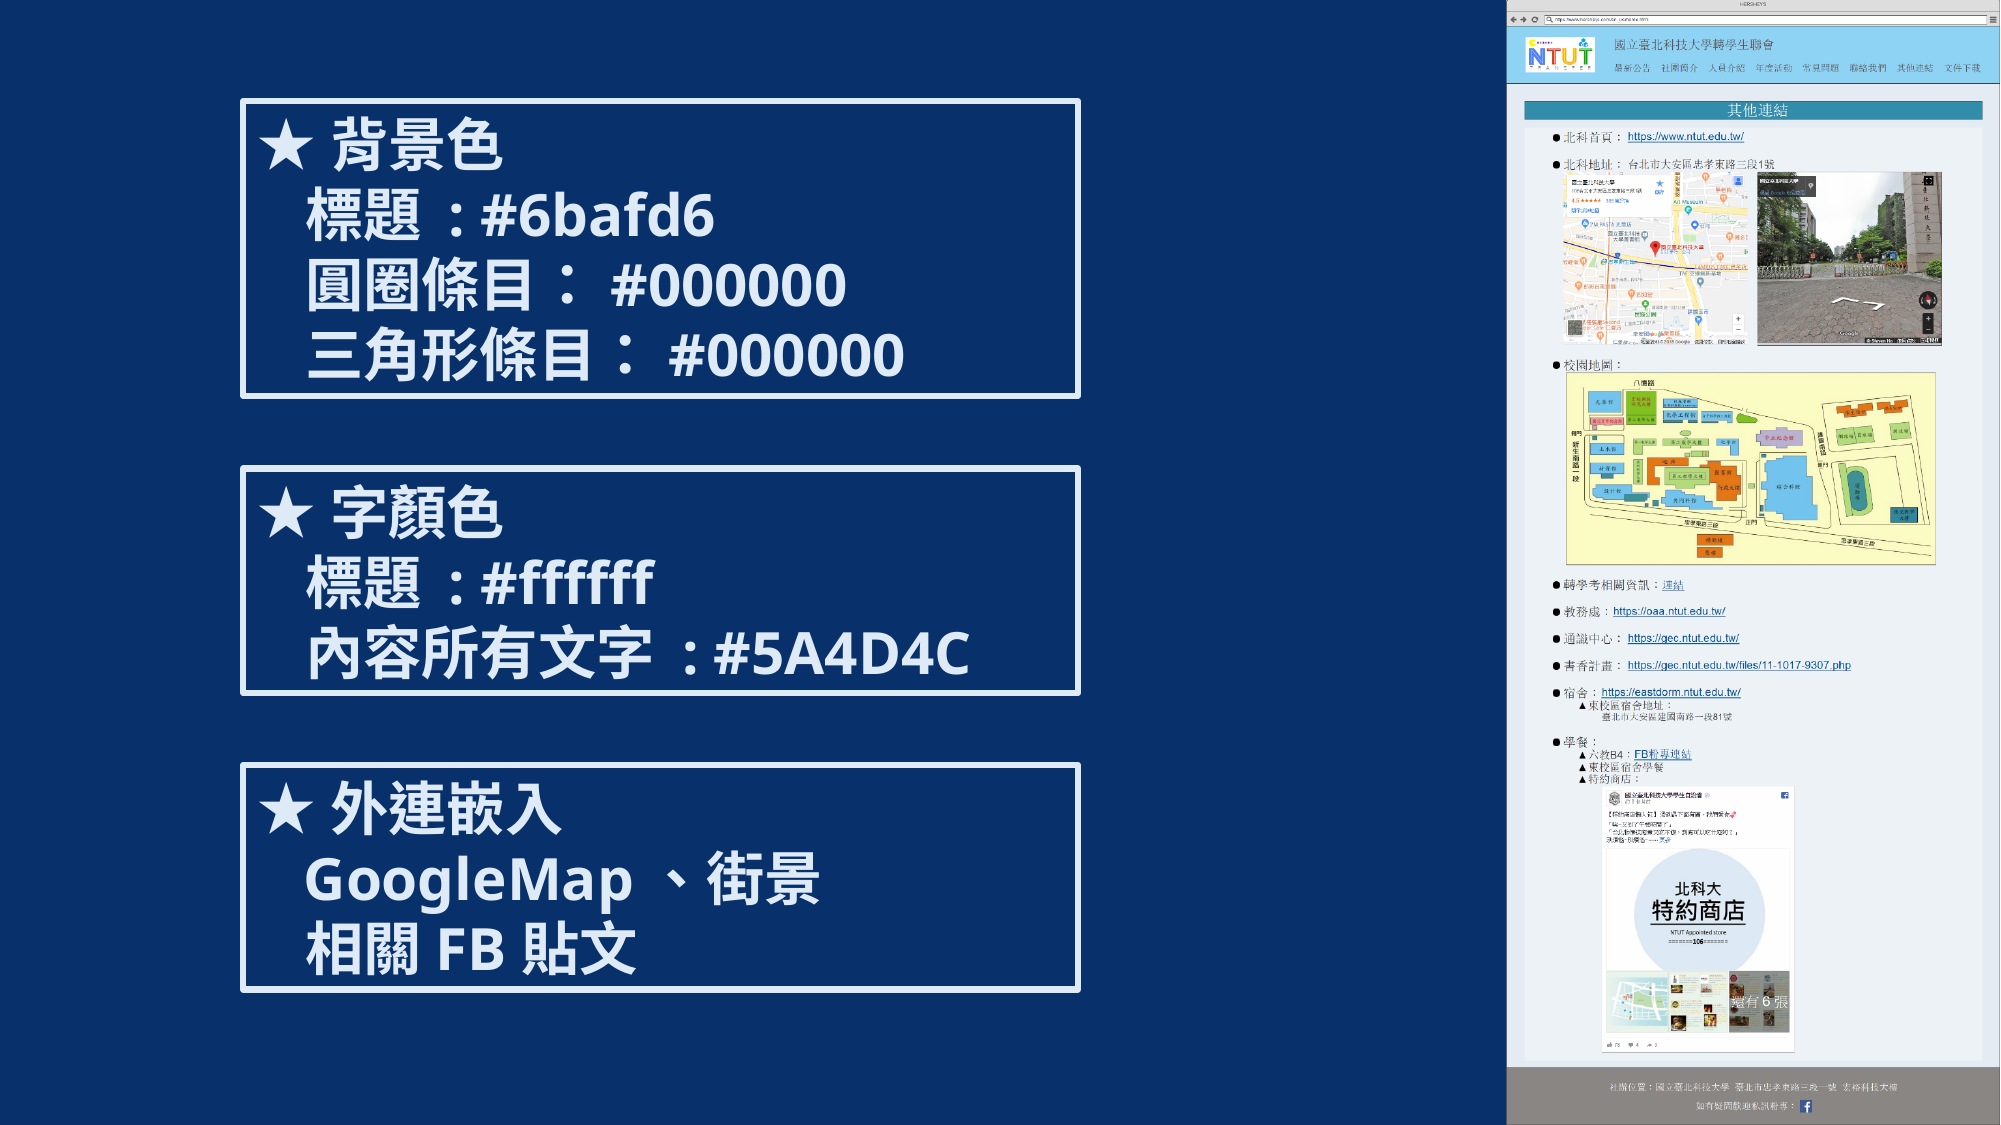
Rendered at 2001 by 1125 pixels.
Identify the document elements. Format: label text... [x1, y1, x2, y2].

text_box ★外連嵌入 GoogleMap、街景 相關FB貼文 [243, 764, 1078, 990]
text_box ★背景色 標題 : #6bafd6 圓圈條目：#000000 三角形條目：#000000 [243, 101, 1078, 396]
text_box ★字顏色 標題 : #ffffff 內容所有文字 : #5A4D4C [243, 468, 1078, 694]
picture [1506, 0, 2000, 1125]
